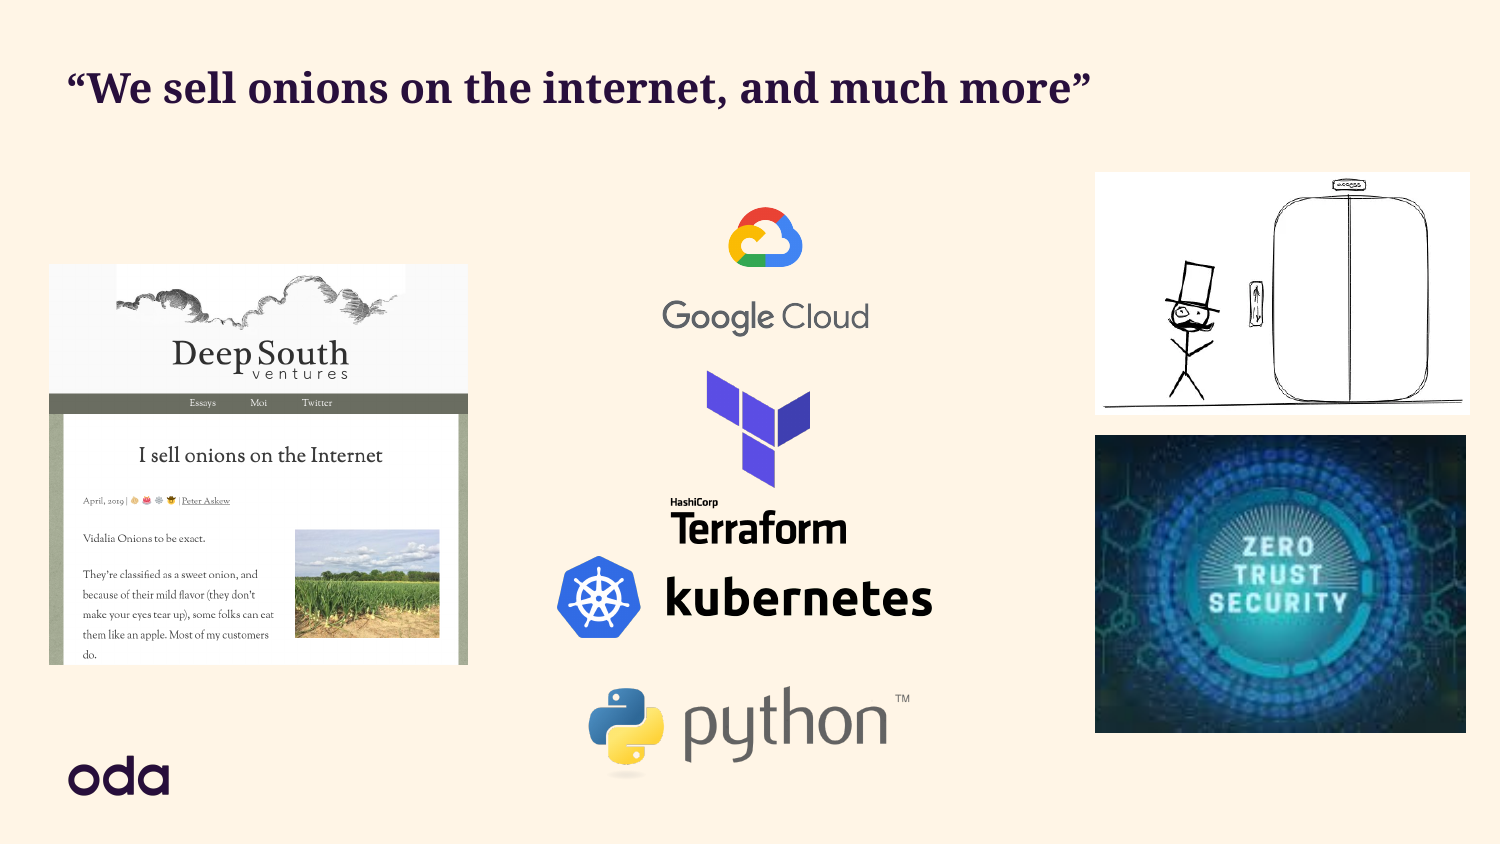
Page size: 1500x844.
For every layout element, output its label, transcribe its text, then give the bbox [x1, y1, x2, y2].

picture [556, 556, 932, 638]
picture [6, 702, 231, 844]
picture [579, 650, 919, 815]
picture [1095, 435, 1466, 734]
picture [1095, 172, 1470, 415]
picture [49, 264, 468, 665]
title “We sell onions on the internet, and much more” [51, 46, 1240, 218]
picture [670, 370, 847, 544]
picture [634, 168, 896, 358]
